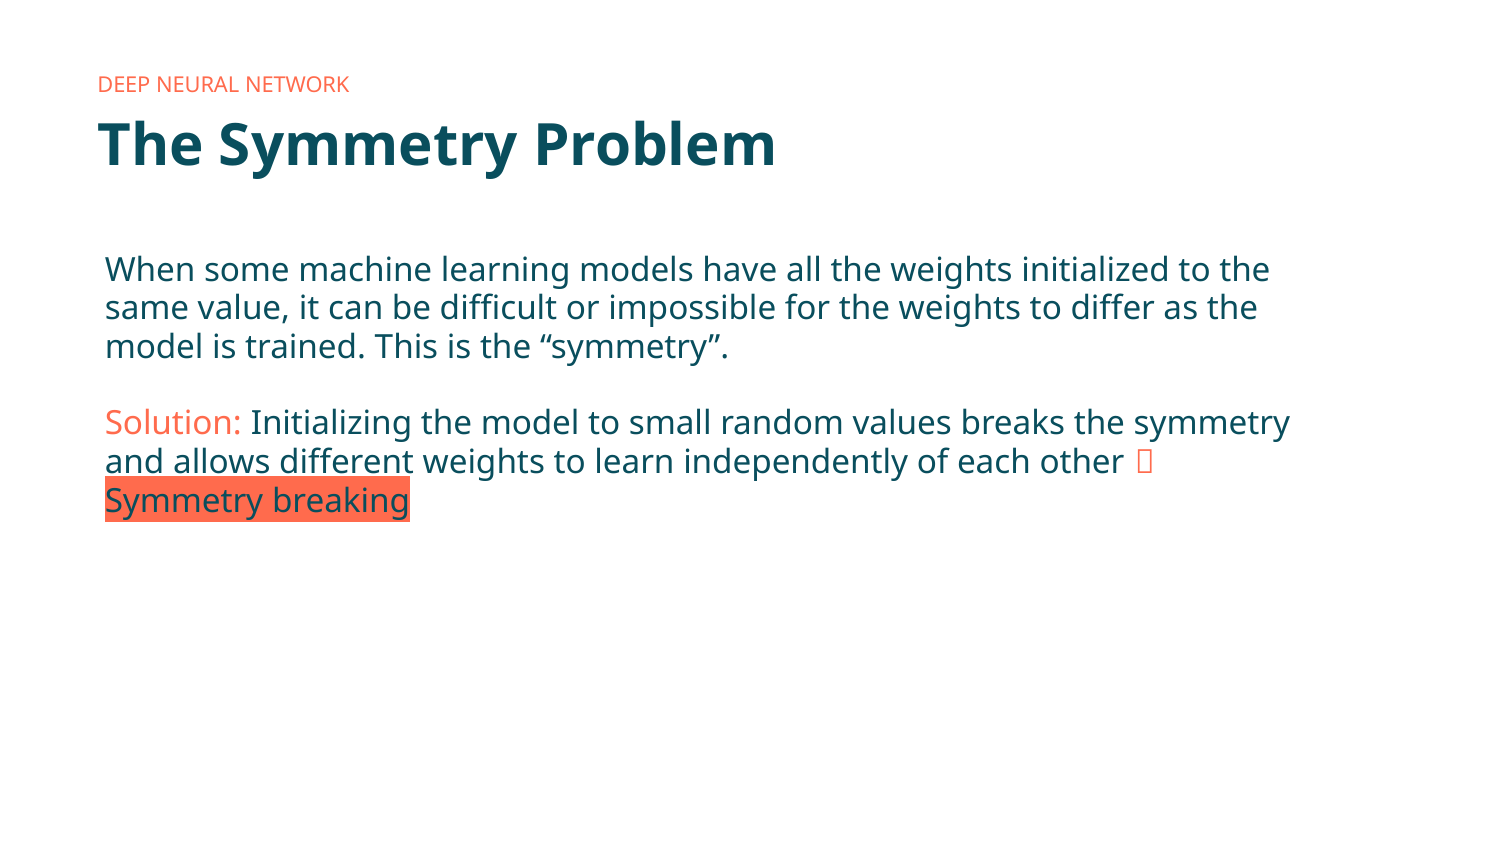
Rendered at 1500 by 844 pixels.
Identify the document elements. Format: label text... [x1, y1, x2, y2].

text_box When some machine learning models have all the weights initialized to the same value, it can be difficult or impossible for the weights to differ as the model is trained. This is the “symmetry”. Solution: Initializing the model to small random values breaks the symmetry and allows different weights to learn independently of each other  Symmetry breaking [89, 242, 1324, 582]
title The Symmetry Problem [89, 103, 1389, 182]
list Deep neural network [89, 54, 1389, 102]
